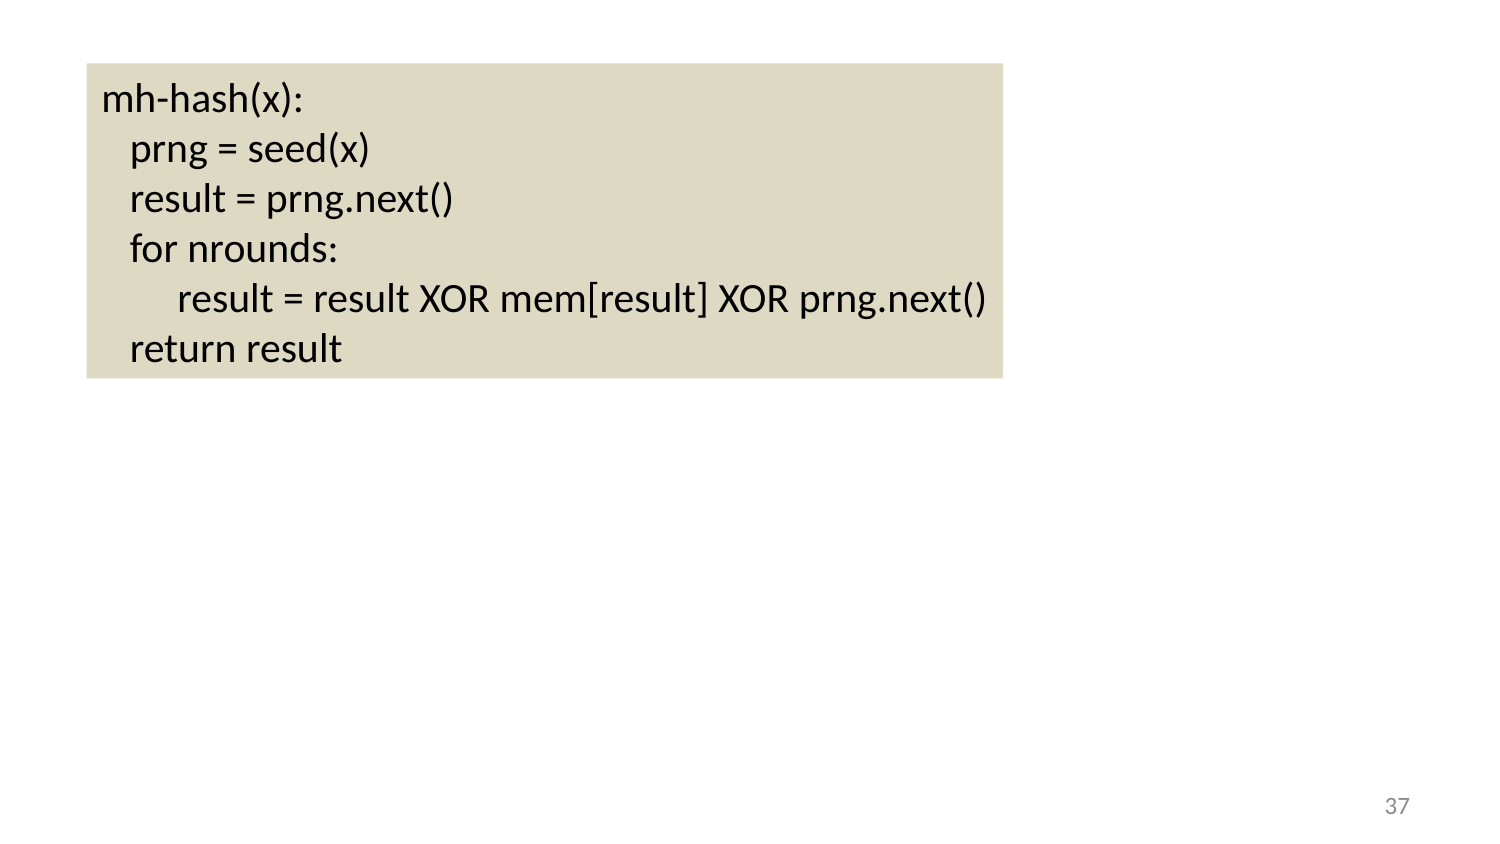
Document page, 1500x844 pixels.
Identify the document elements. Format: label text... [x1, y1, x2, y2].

text_box mh-hash(x): prng = seed(x) result = prng.next() for nrounds: result = result XOR mem[result] XOR prng.next() return result [86, 63, 1004, 379]
slide_number 36 [1074, 782, 1425, 827]
